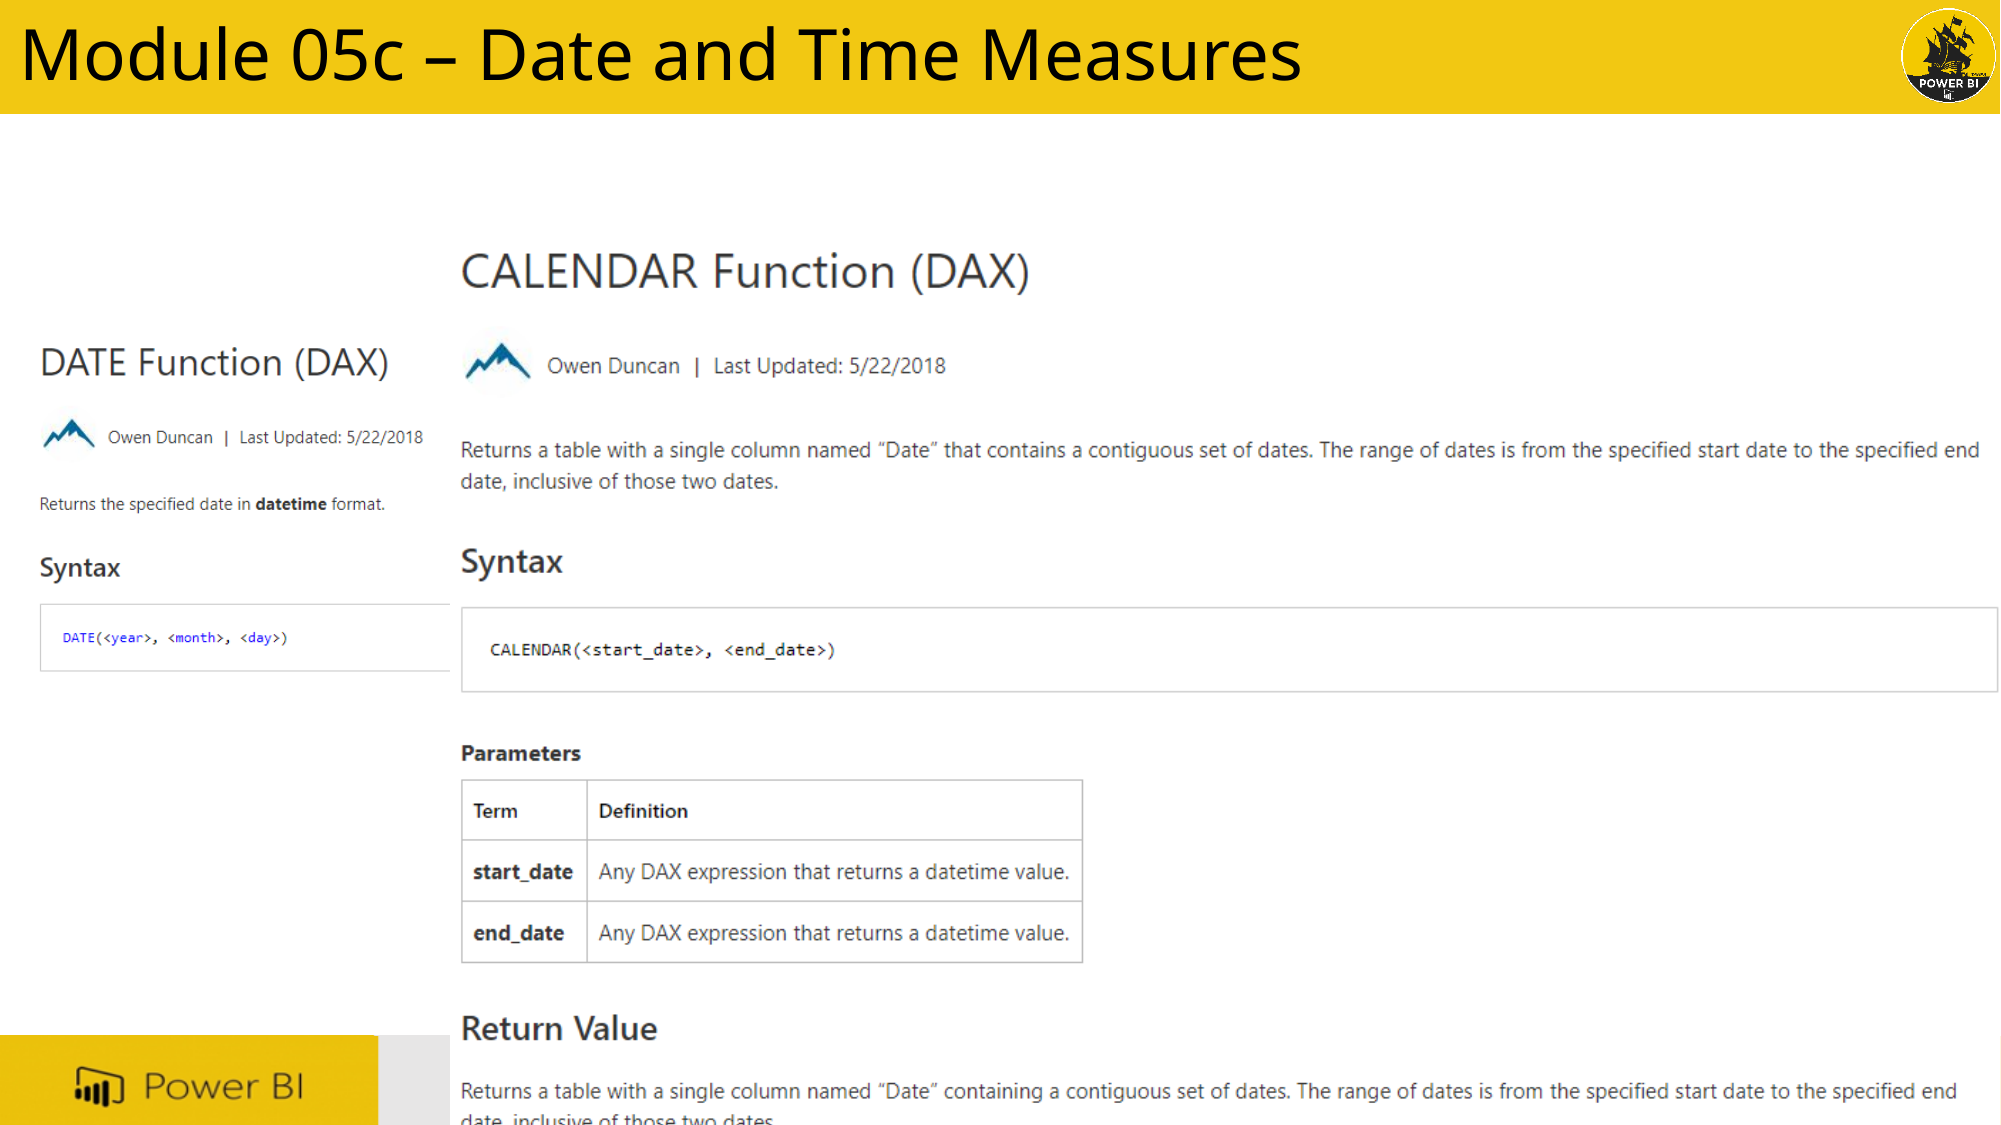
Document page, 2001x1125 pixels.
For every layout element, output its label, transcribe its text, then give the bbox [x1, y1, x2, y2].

picture [0, 241, 2001, 1125]
title Module 05c – Date and Time Measures [4, 10, 1688, 103]
picture [1901, 8, 1996, 103]
